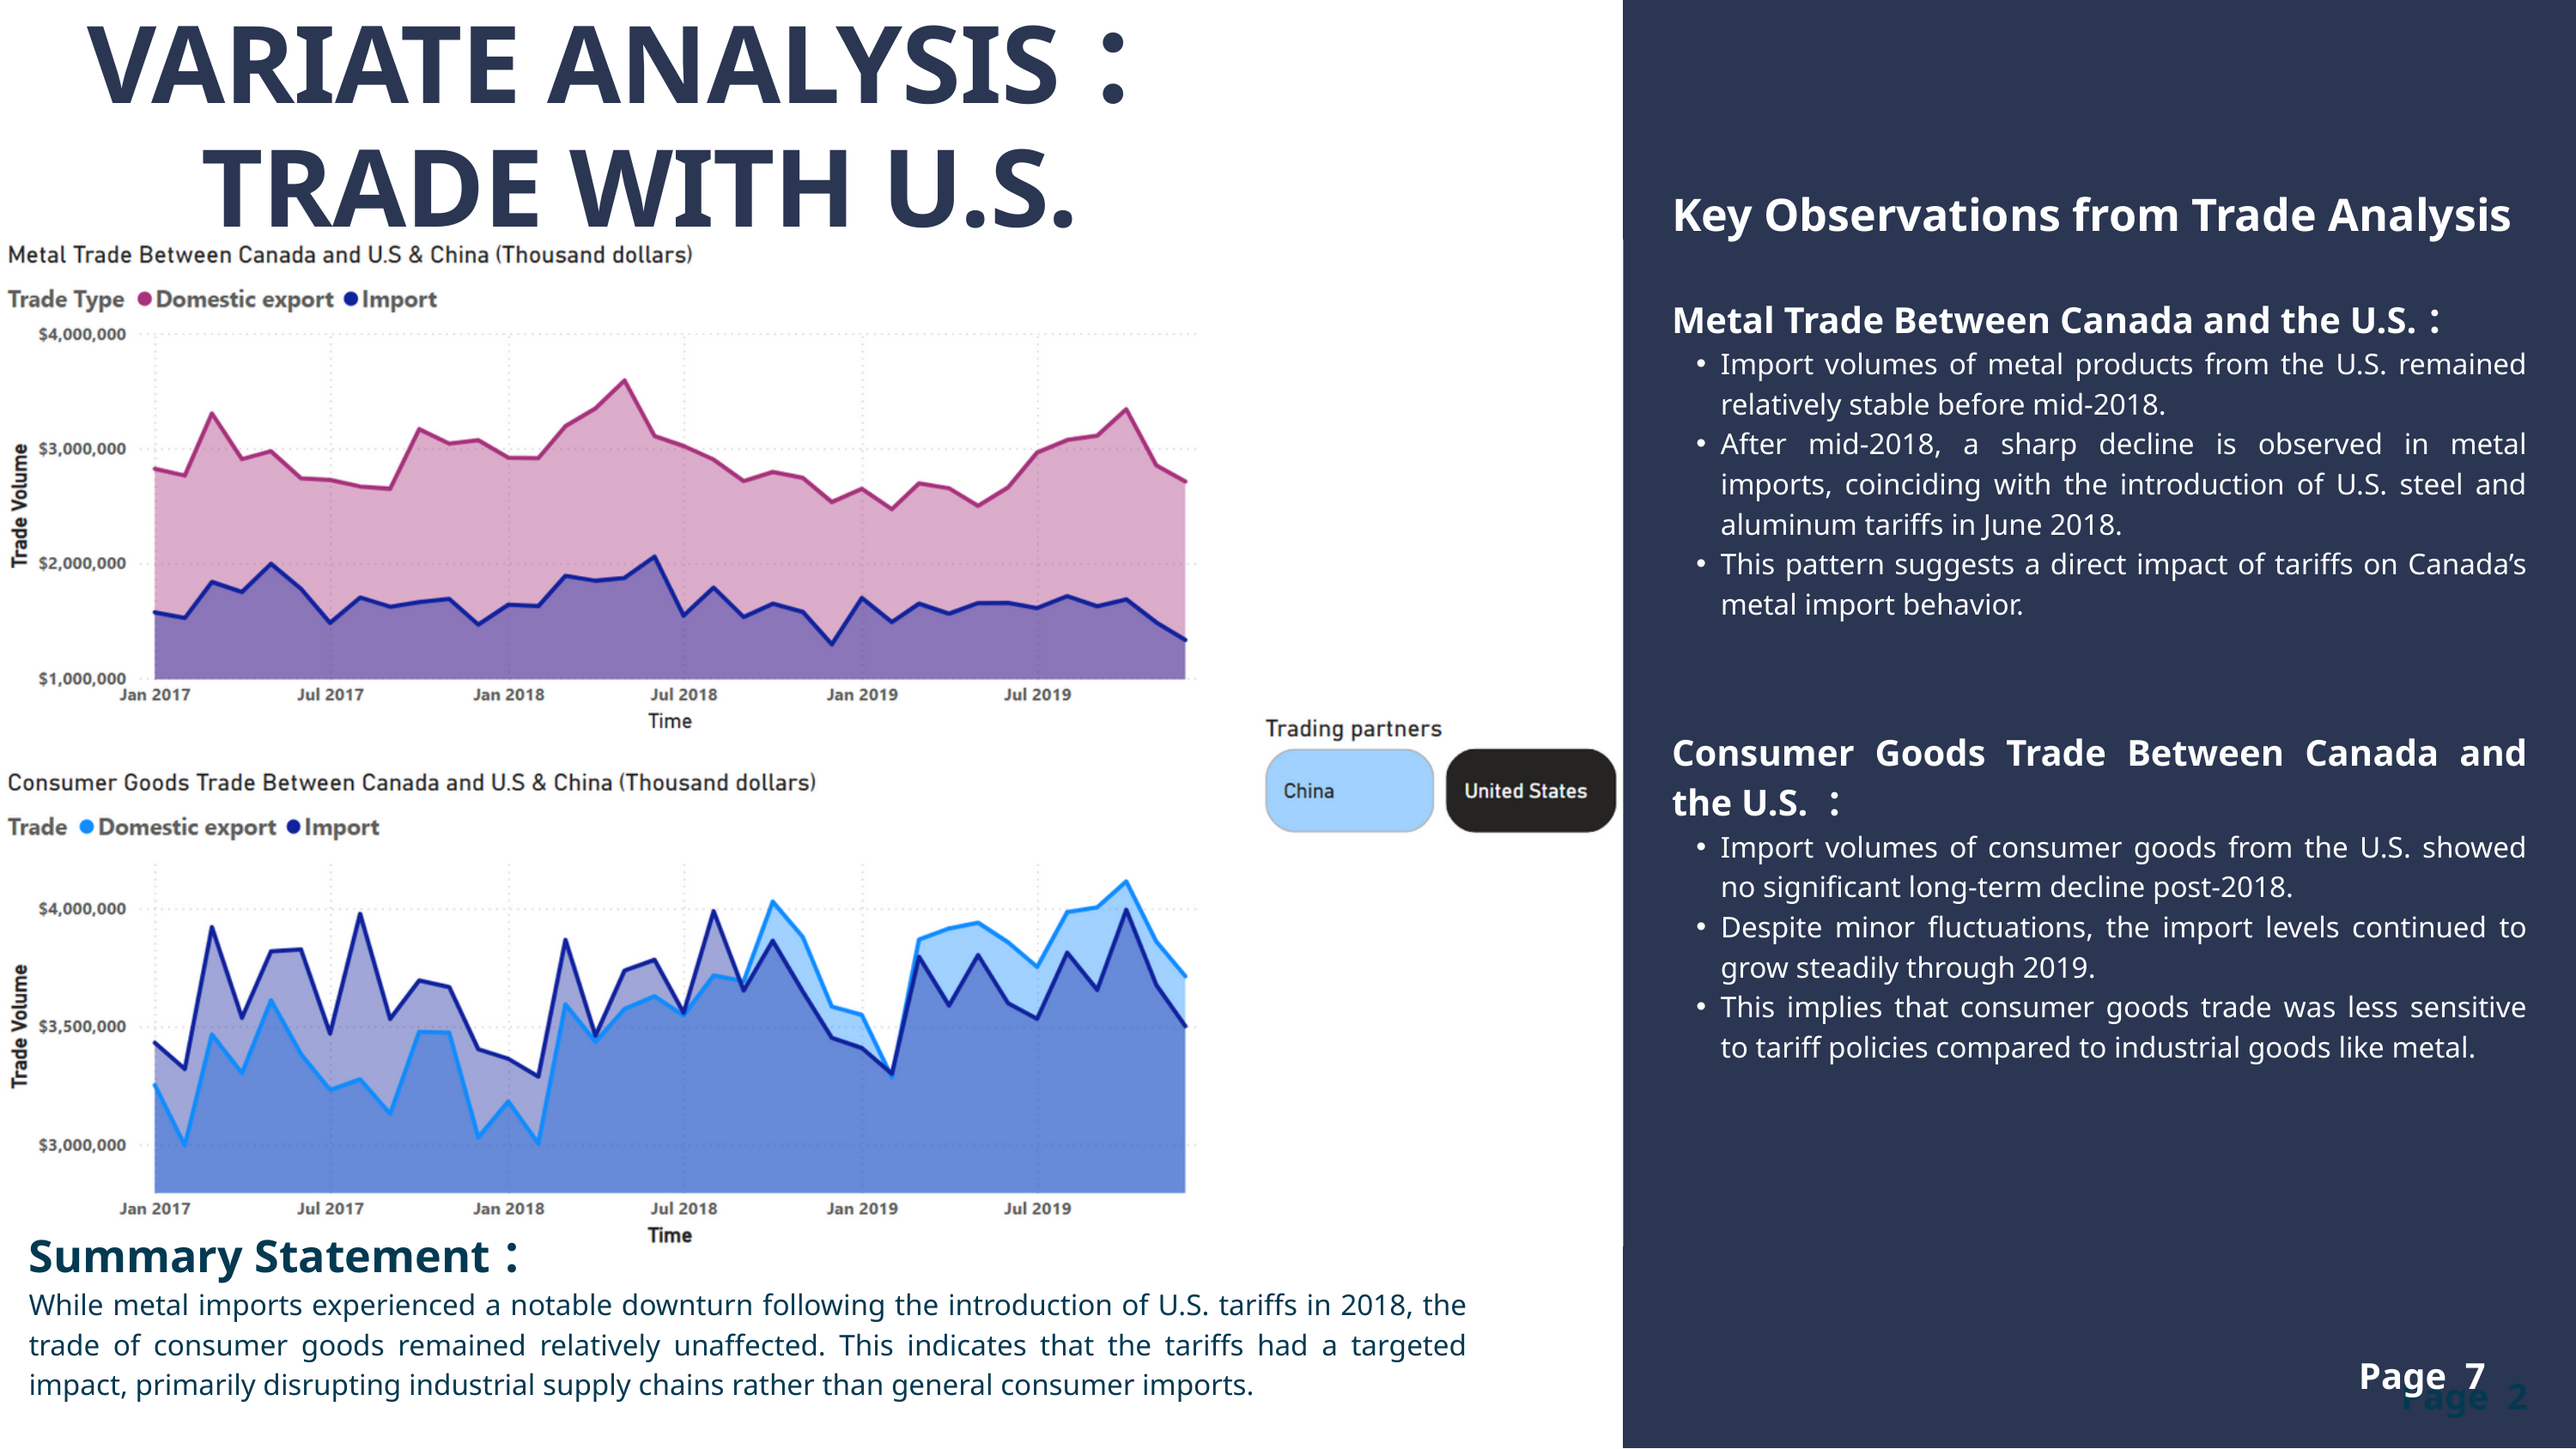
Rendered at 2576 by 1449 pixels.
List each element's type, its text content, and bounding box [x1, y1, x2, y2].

text_box [0, 239, 1617, 1246]
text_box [0, 0, 1306, 252]
text_box Summary Statement： While metal imports experienced a notable downturn following the introduction of U.S. tariffs in 2018, the trade of consumer goods remained relatively unaffected. This indicates that the tariffs had a targeted impact, primarily disrupting industrial supply chains rather than general consumer imports. [28, 1218, 1470, 1402]
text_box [1623, 0, 2576, 1449]
